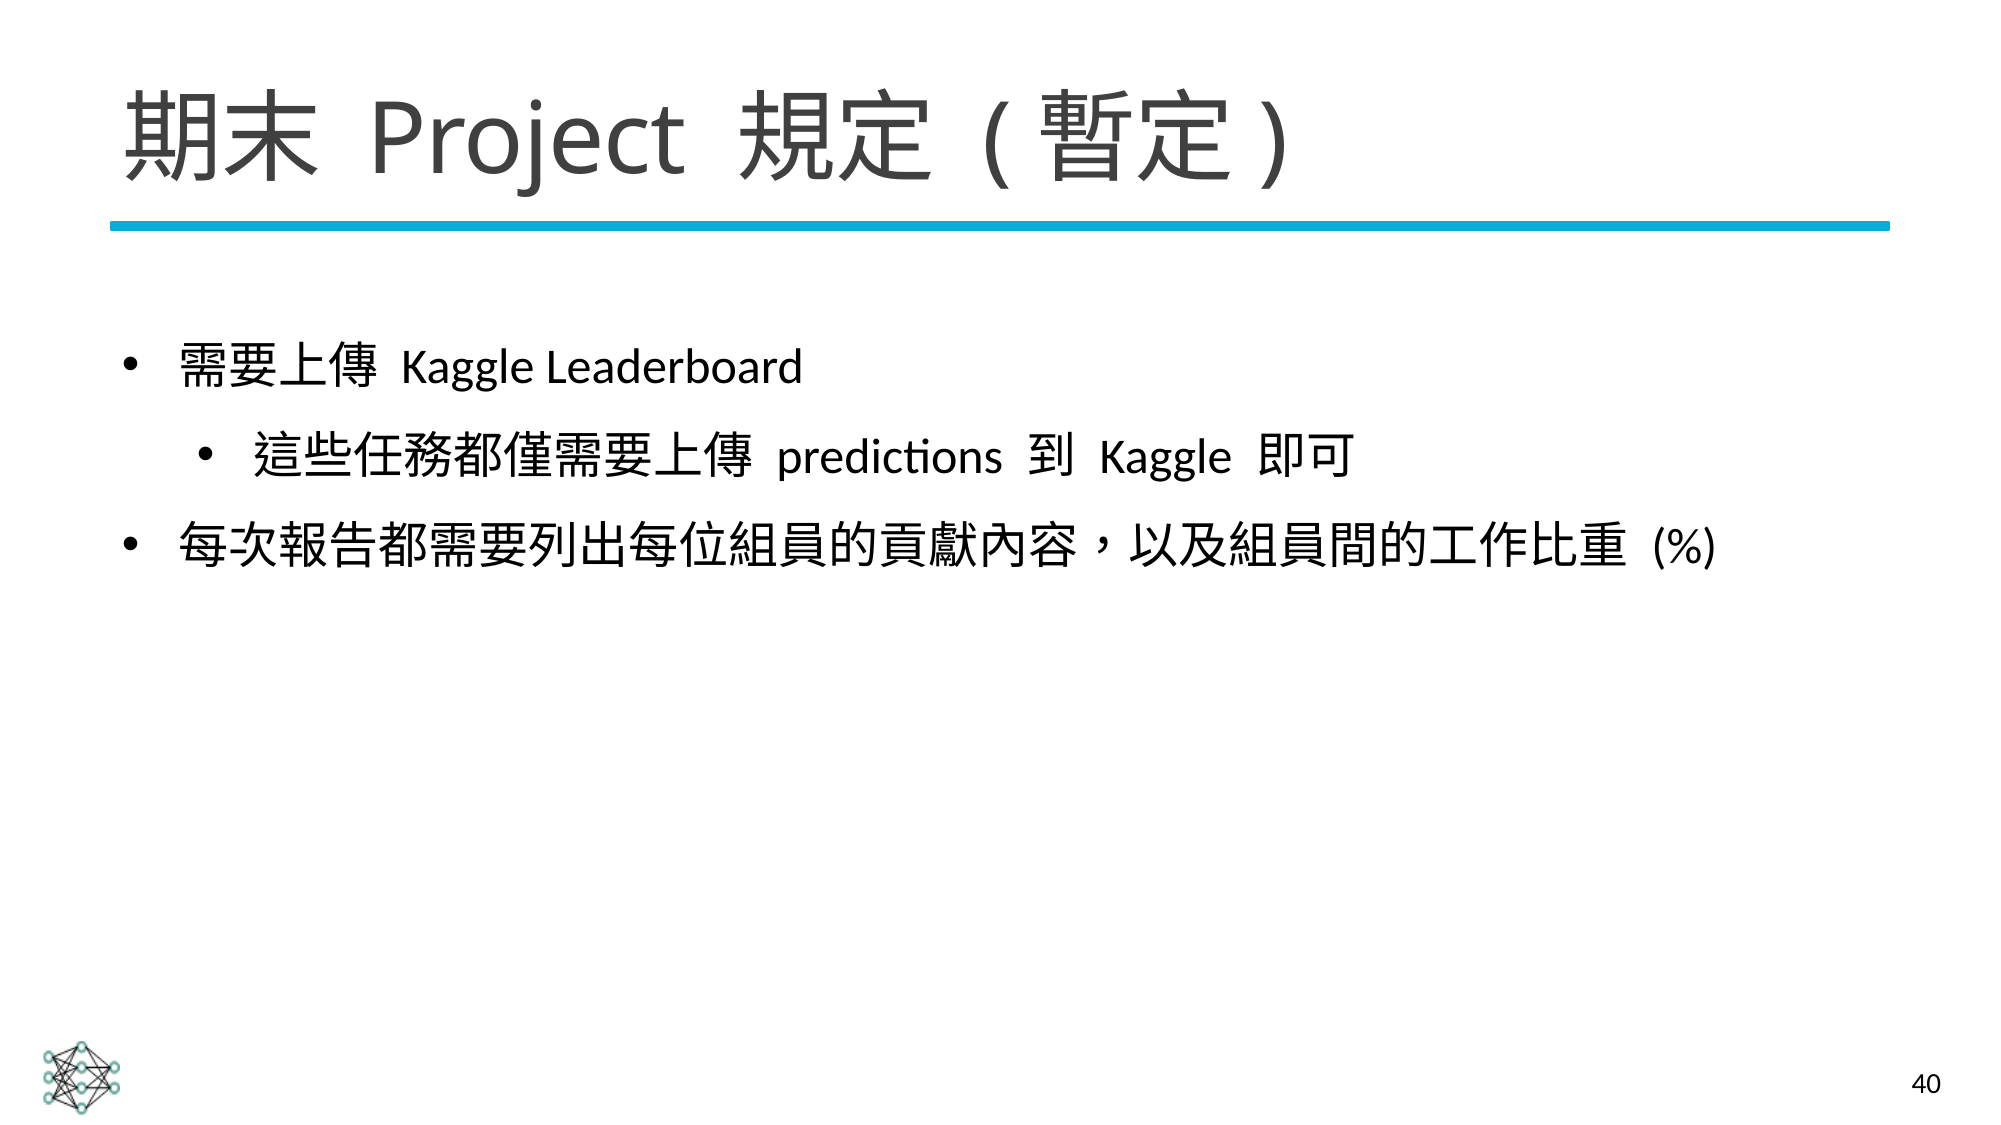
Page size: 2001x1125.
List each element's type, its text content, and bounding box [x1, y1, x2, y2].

picture [43, 1041, 120, 1116]
title 期末 Project 規定 (暫定) [107, 58, 1899, 228]
slide_number 40 [1740, 1052, 1957, 1113]
text_box 需要上傳 Kaggle Leaderboard 這些任務都僅需要上傳 predictions 到 Kaggle 即可 每次報告都需要列出每位組員的貢獻內容，以及組員間的工作比重 (%) [107, 296, 1899, 581]
